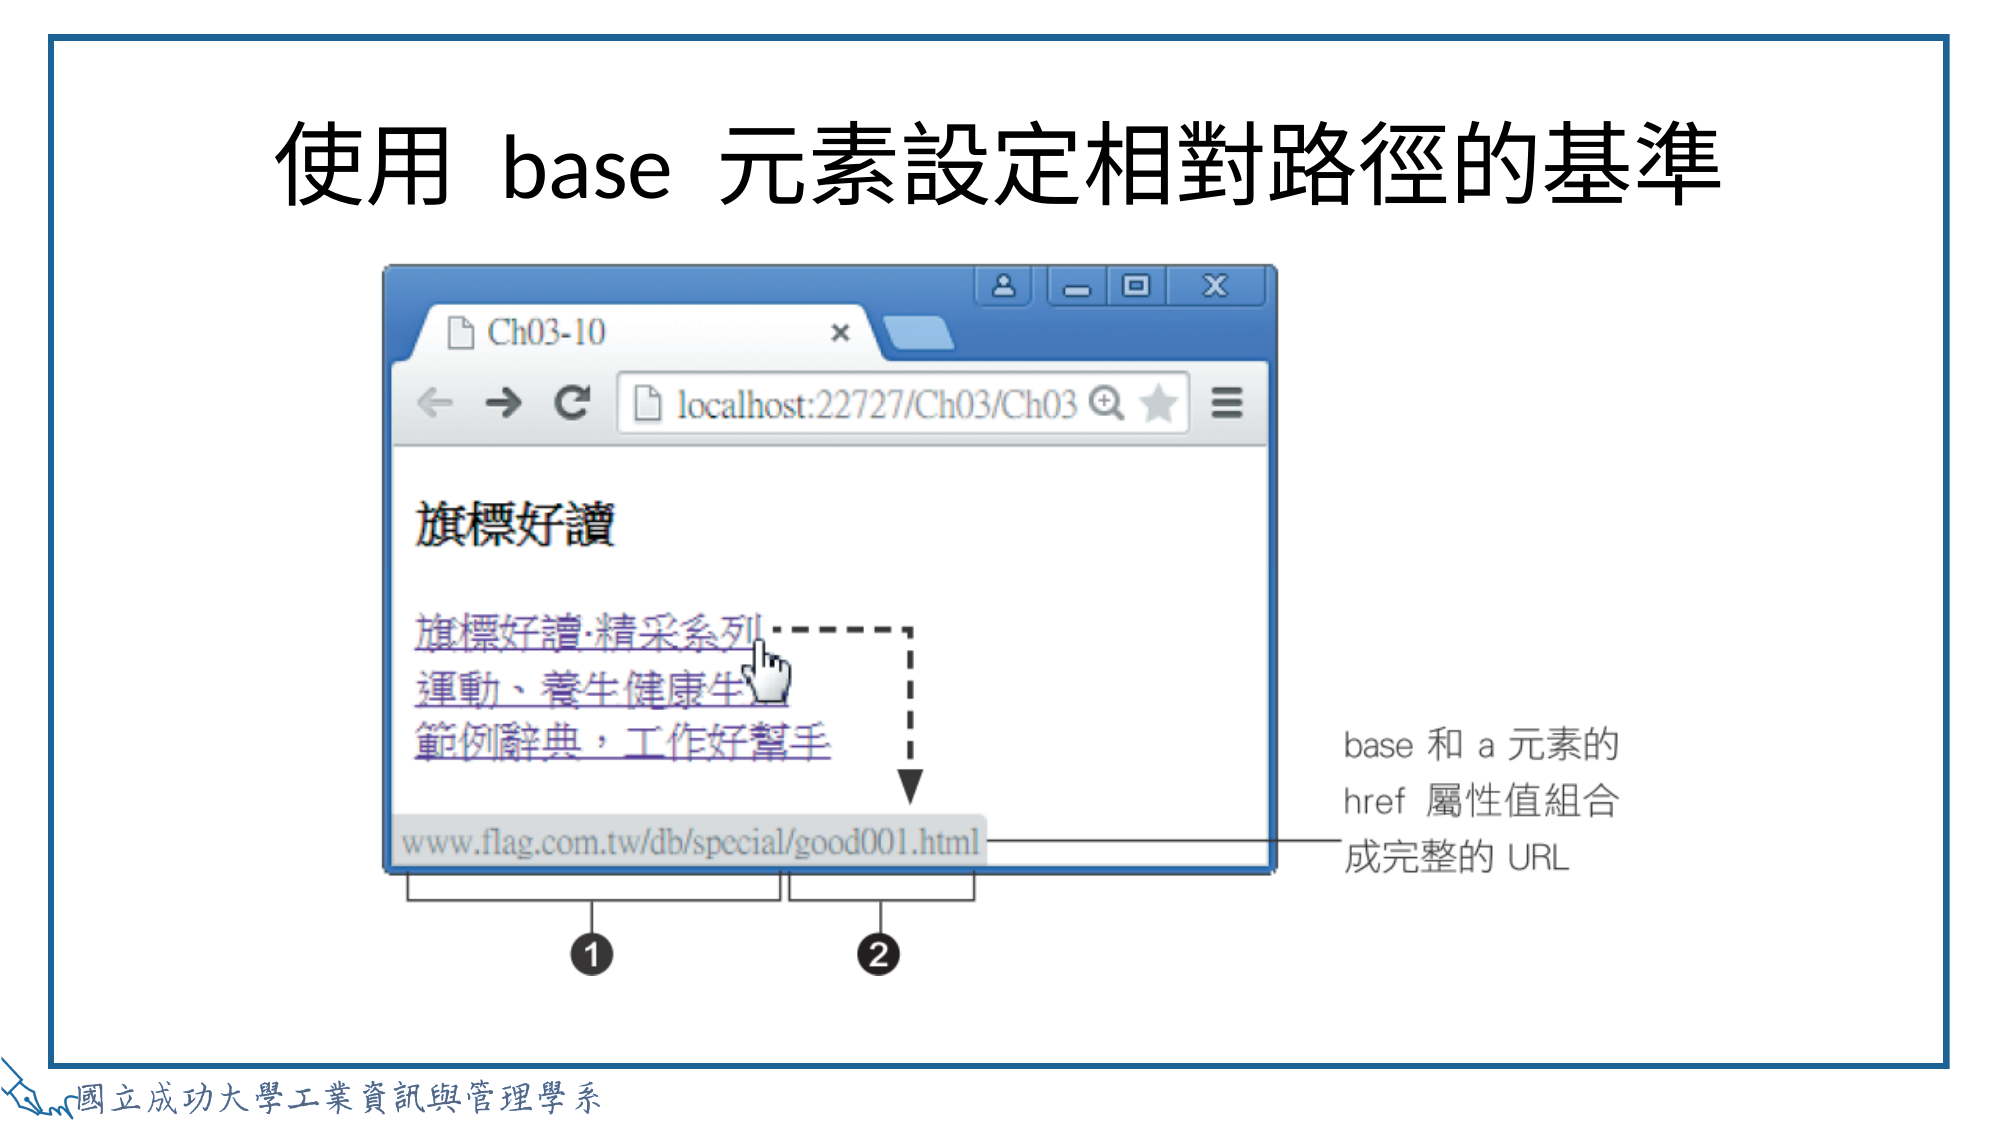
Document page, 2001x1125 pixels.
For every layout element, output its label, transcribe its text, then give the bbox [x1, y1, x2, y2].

title 使用 base 元素設定相對路徑的基準 [137, 59, 1863, 278]
picture [376, 258, 1624, 976]
picture [0, 1049, 80, 1125]
